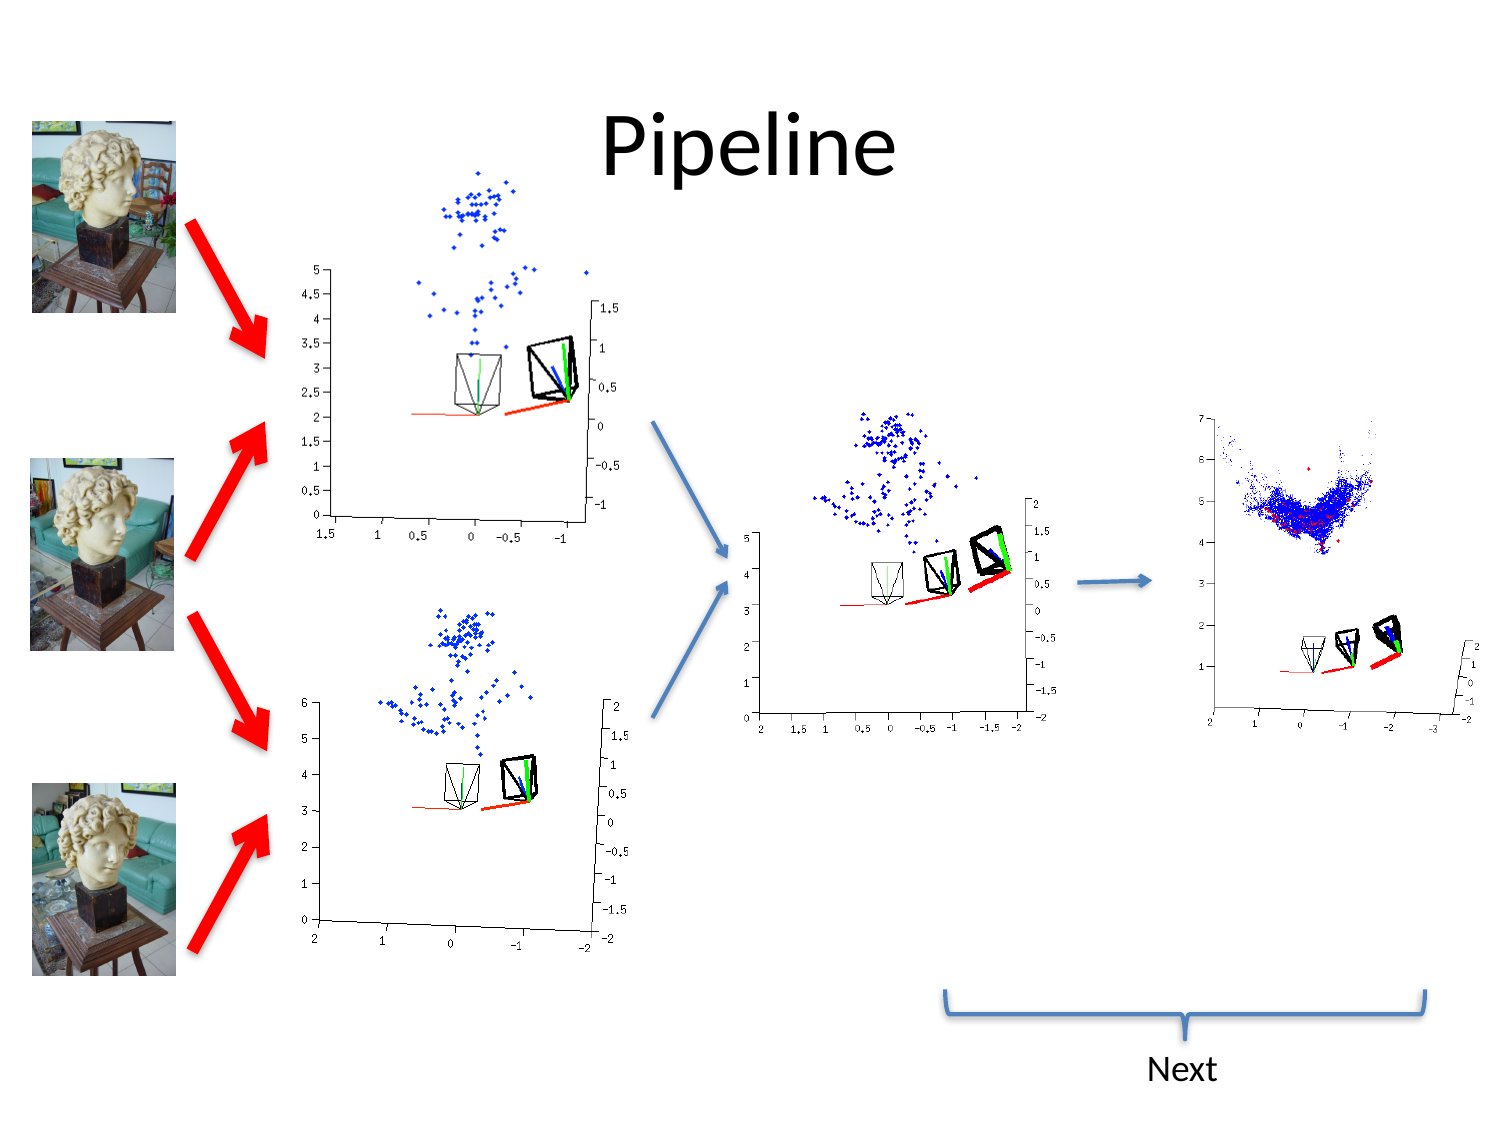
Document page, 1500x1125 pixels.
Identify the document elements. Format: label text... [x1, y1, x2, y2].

text_box [943, 989, 1428, 1042]
picture [739, 405, 1058, 737]
picture [31, 783, 177, 976]
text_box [189, 421, 266, 559]
picture [31, 121, 177, 314]
title Pipeline [75, 45, 1425, 233]
text_box Next [1132, 1036, 1233, 1097]
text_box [189, 221, 266, 359]
picture [1189, 409, 1483, 741]
picture [302, 608, 628, 952]
picture [302, 171, 619, 543]
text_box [191, 813, 268, 952]
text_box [652, 421, 728, 559]
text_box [191, 613, 268, 752]
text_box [652, 580, 728, 719]
picture [29, 458, 175, 651]
